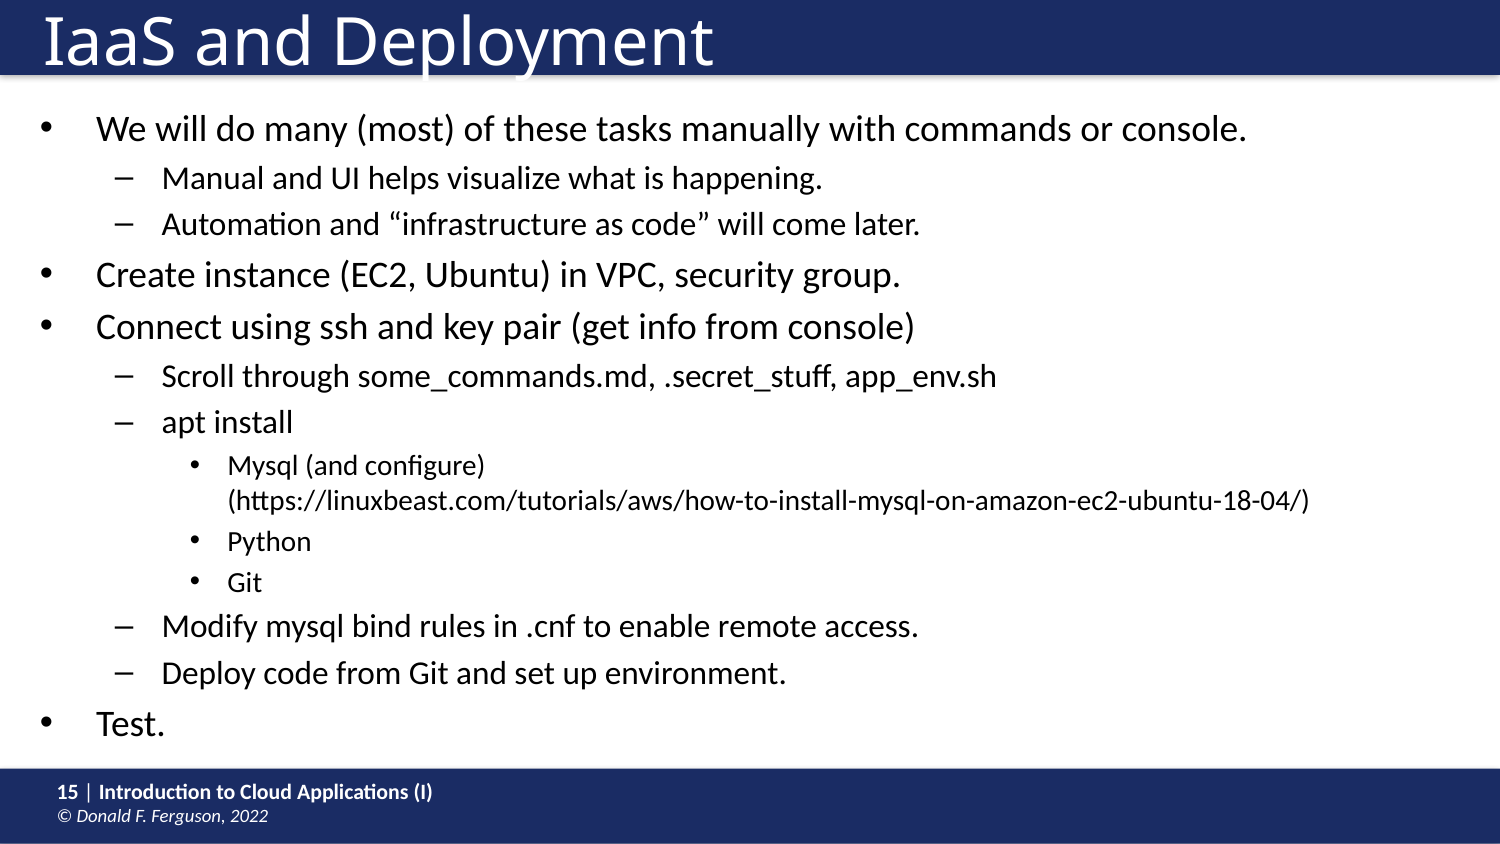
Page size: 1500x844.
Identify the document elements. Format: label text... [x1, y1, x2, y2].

list We will do many (most) of these tasks manually with commands or console. Manual and UI helps visualize what is happening. Automation and “infrastructure as code” will come later. Create instance (EC2, Ubuntu) in VPC, security group. Connect using ssh and key pair (get info from console) Scroll through some_commands.md, .secret_stuff, app_env.sh apt install Mysql (and configure) (https://linuxbeast.com/tutorials/aws/how-to-install-mysql-on-amazon-ec2-ubuntu-18-04/) Python Git Modify mysql bind rules in .cnf to enable remote access. Deploy code from Git and set up environment. Test. [24, 96, 1475, 760]
title IaaS and Deployment [28, 0, 1450, 73]
